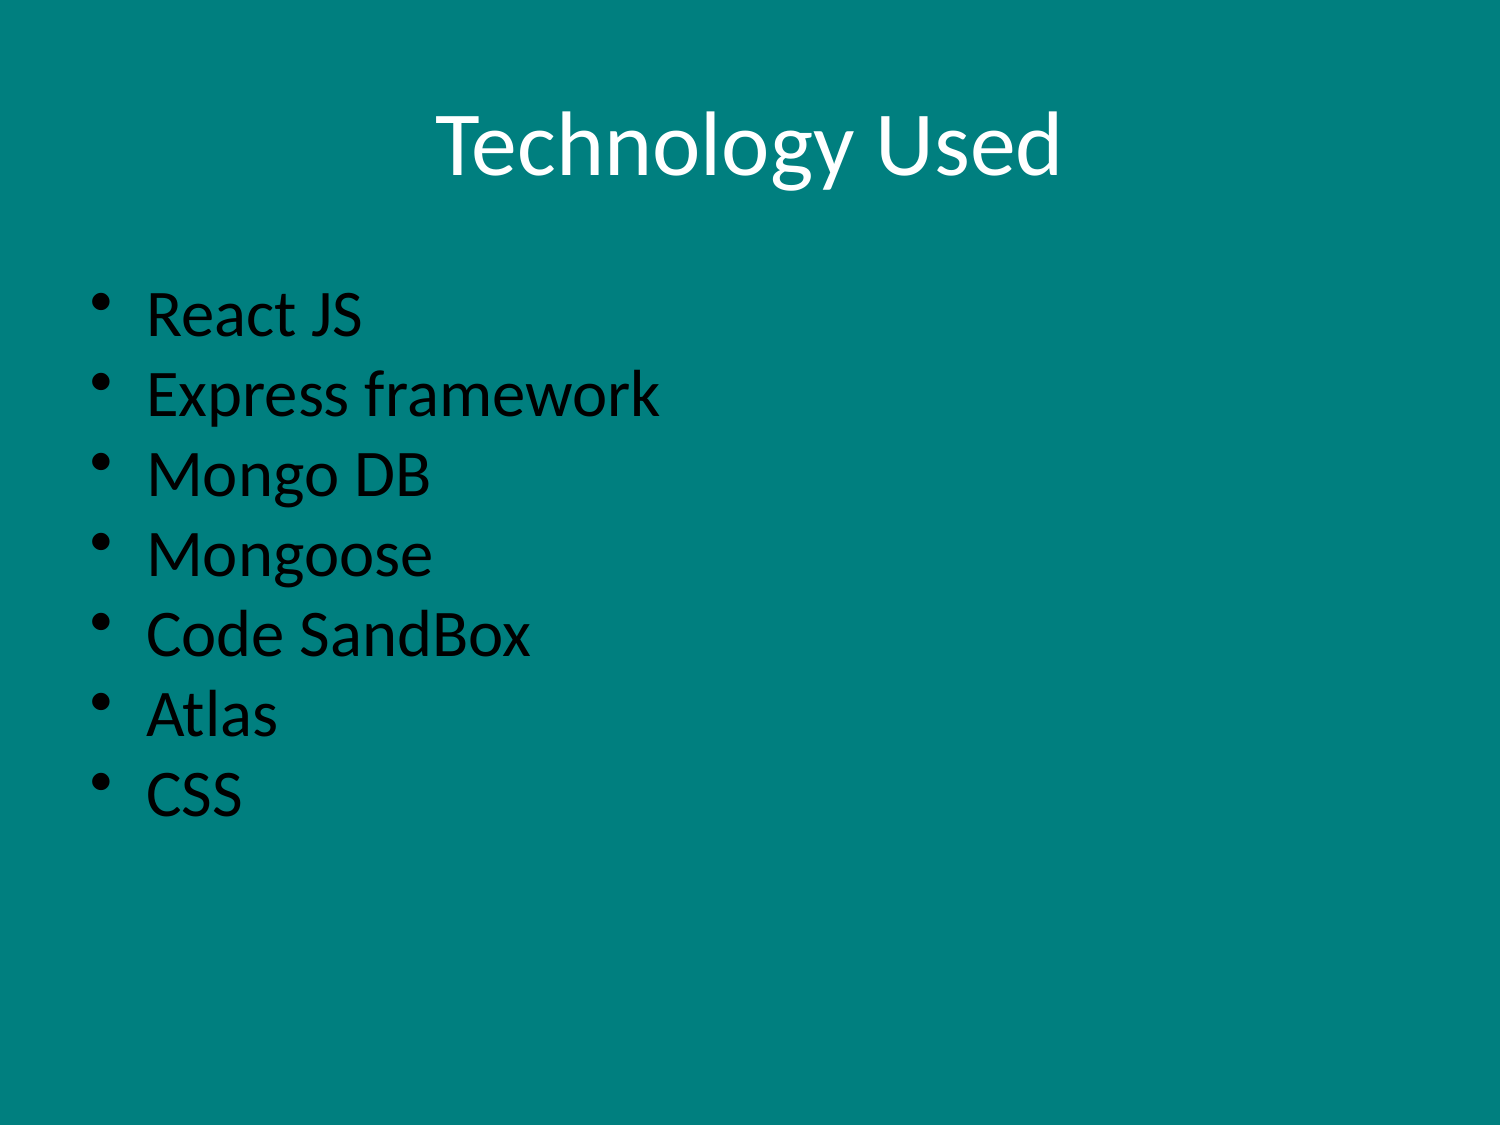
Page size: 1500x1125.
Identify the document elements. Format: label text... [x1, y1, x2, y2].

title Technology Used [75, 45, 1425, 233]
list React JS Express framework Mongo DB Mongoose Code SandBox Atlas CSS [75, 262, 1425, 1005]
